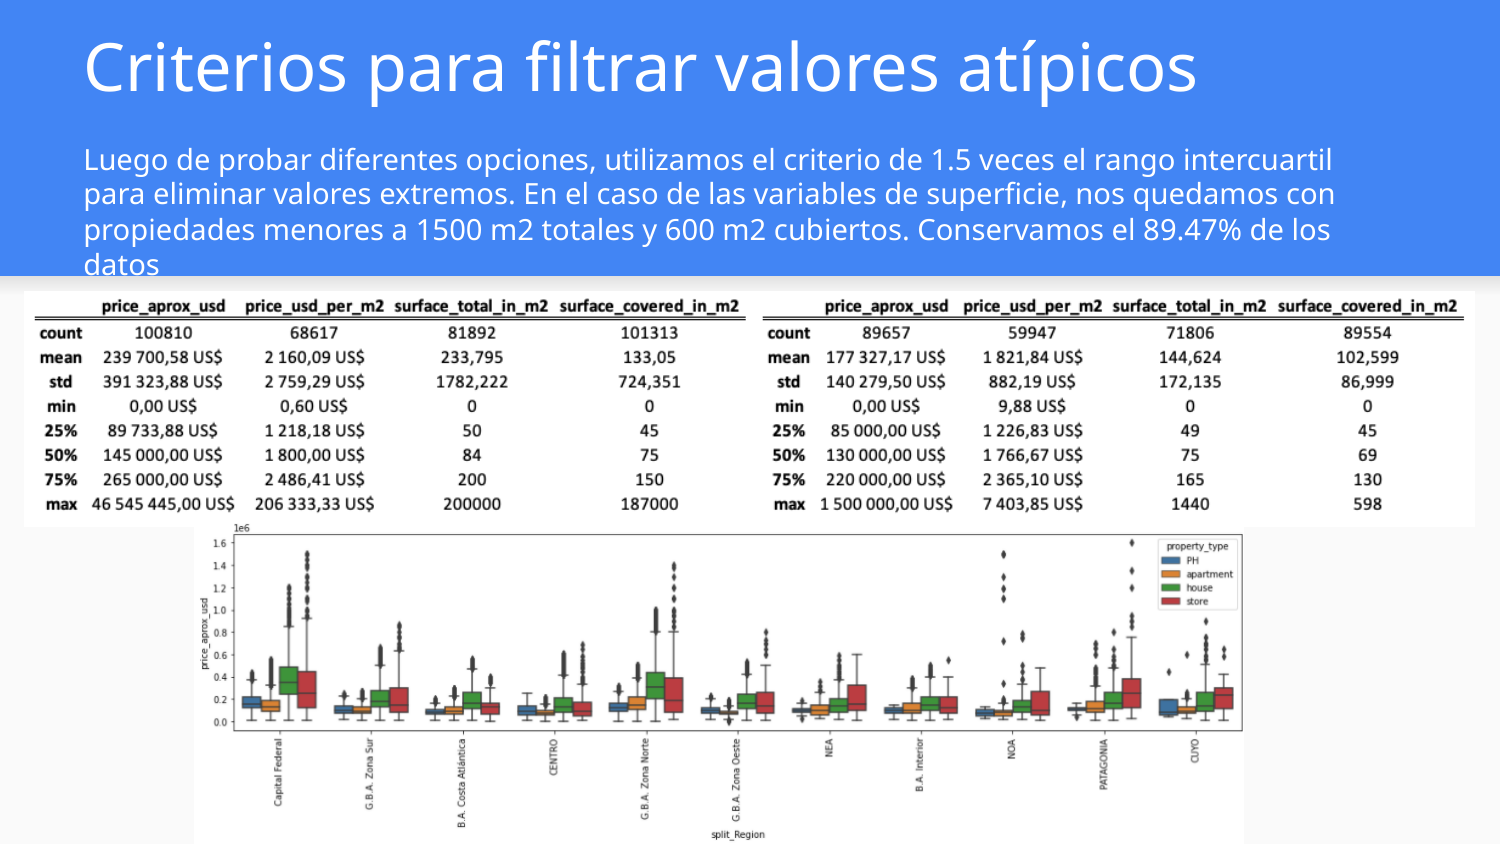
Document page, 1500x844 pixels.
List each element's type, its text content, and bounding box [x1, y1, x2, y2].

picture [24, 291, 1476, 844]
title Criterios para filtrar valores atípicos [68, 0, 1418, 125]
text_box Luego de probar diferentes opciones, utilizamos el criterio de 1.5 veces el rango intercuartil para eliminar valores extremos. En el caso de las variables de superficie, nos quedamos con propiedades menores a 1500 m2 totales y 600 m2 cubiertos. Conservamos el 89.47% de los datos [68, 125, 1418, 290]
